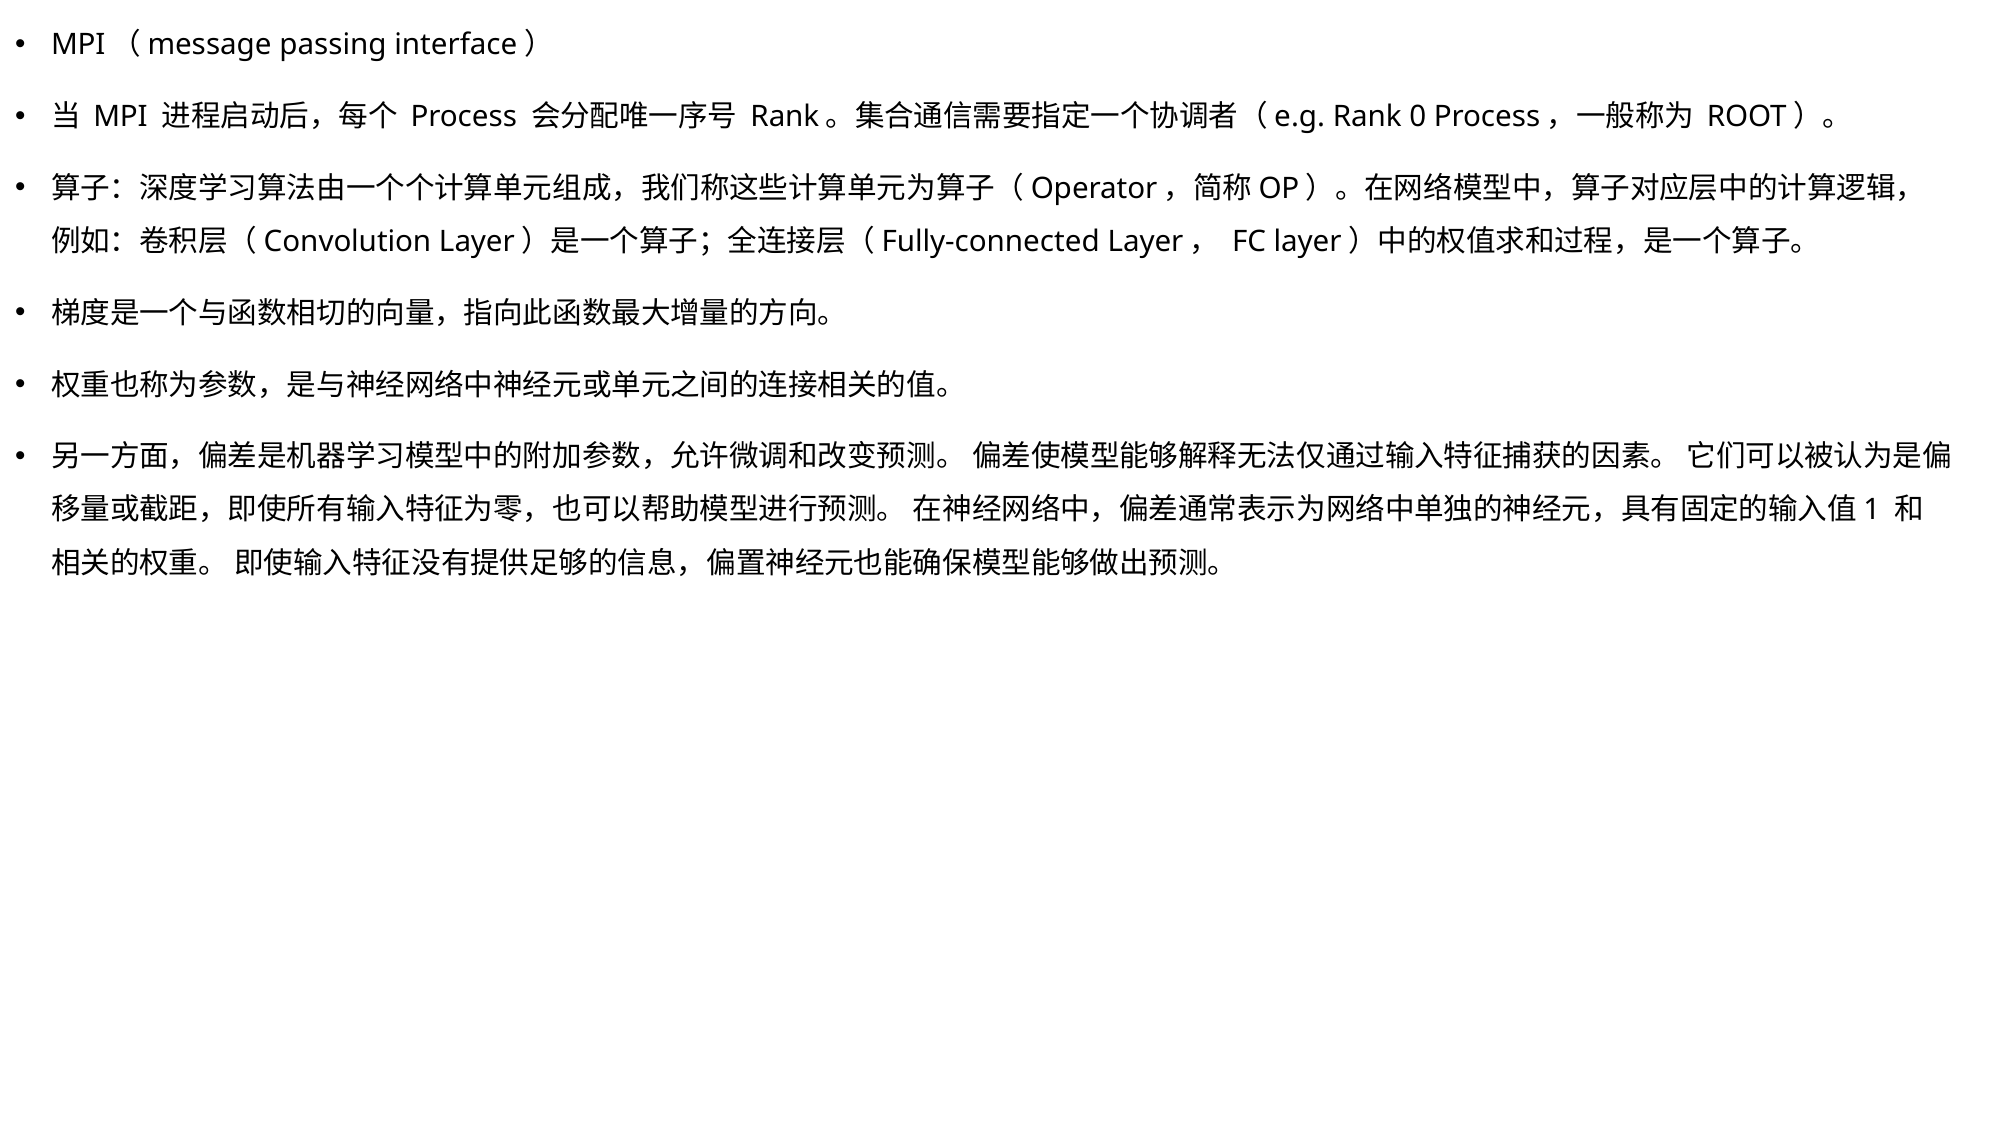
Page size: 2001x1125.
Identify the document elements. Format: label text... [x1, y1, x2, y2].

list MPI（message passing interface） 当 MPI 进程启动后，每个 Process 会分配唯一序号 Rank。集合通信需要指定一个协调者（e.g. Rank 0 Process，一般称为 ROOT）。 算子：深度学习算法由一个个计算单元组成，我们称这些计算单元为算子（Operator，简称OP）。在网络模型中，算子对应层中的计算逻辑，例如：卷积层（Convolution Layer）是一个算子；全连接层（Fully-connected Layer， FC layer）中的权值求和过程，是一个算子。 梯度是一个与函数相切的向量，指向此函数最大增量的方向。 权重也称为参数，是与神经网络中神经元或单元之间的连接相关的值。 另一方面，偏差是机器学习模型中的附加参数，允许微调和改变预测。 偏差使模型能够解释无法仅通过输入特征捕获的因素。 它们可以被认为是偏移量或截距，即使所有输入特征为零，也可以帮助模型进行预测。 在神经网络中，偏差通常表示为网络中单独的神经元，具有固定的输入值1 和相关的权重。 即使输入特征没有提供足够的信息，偏置神经元也能确保模型能够做出预测。 [0, 0, 1968, 599]
